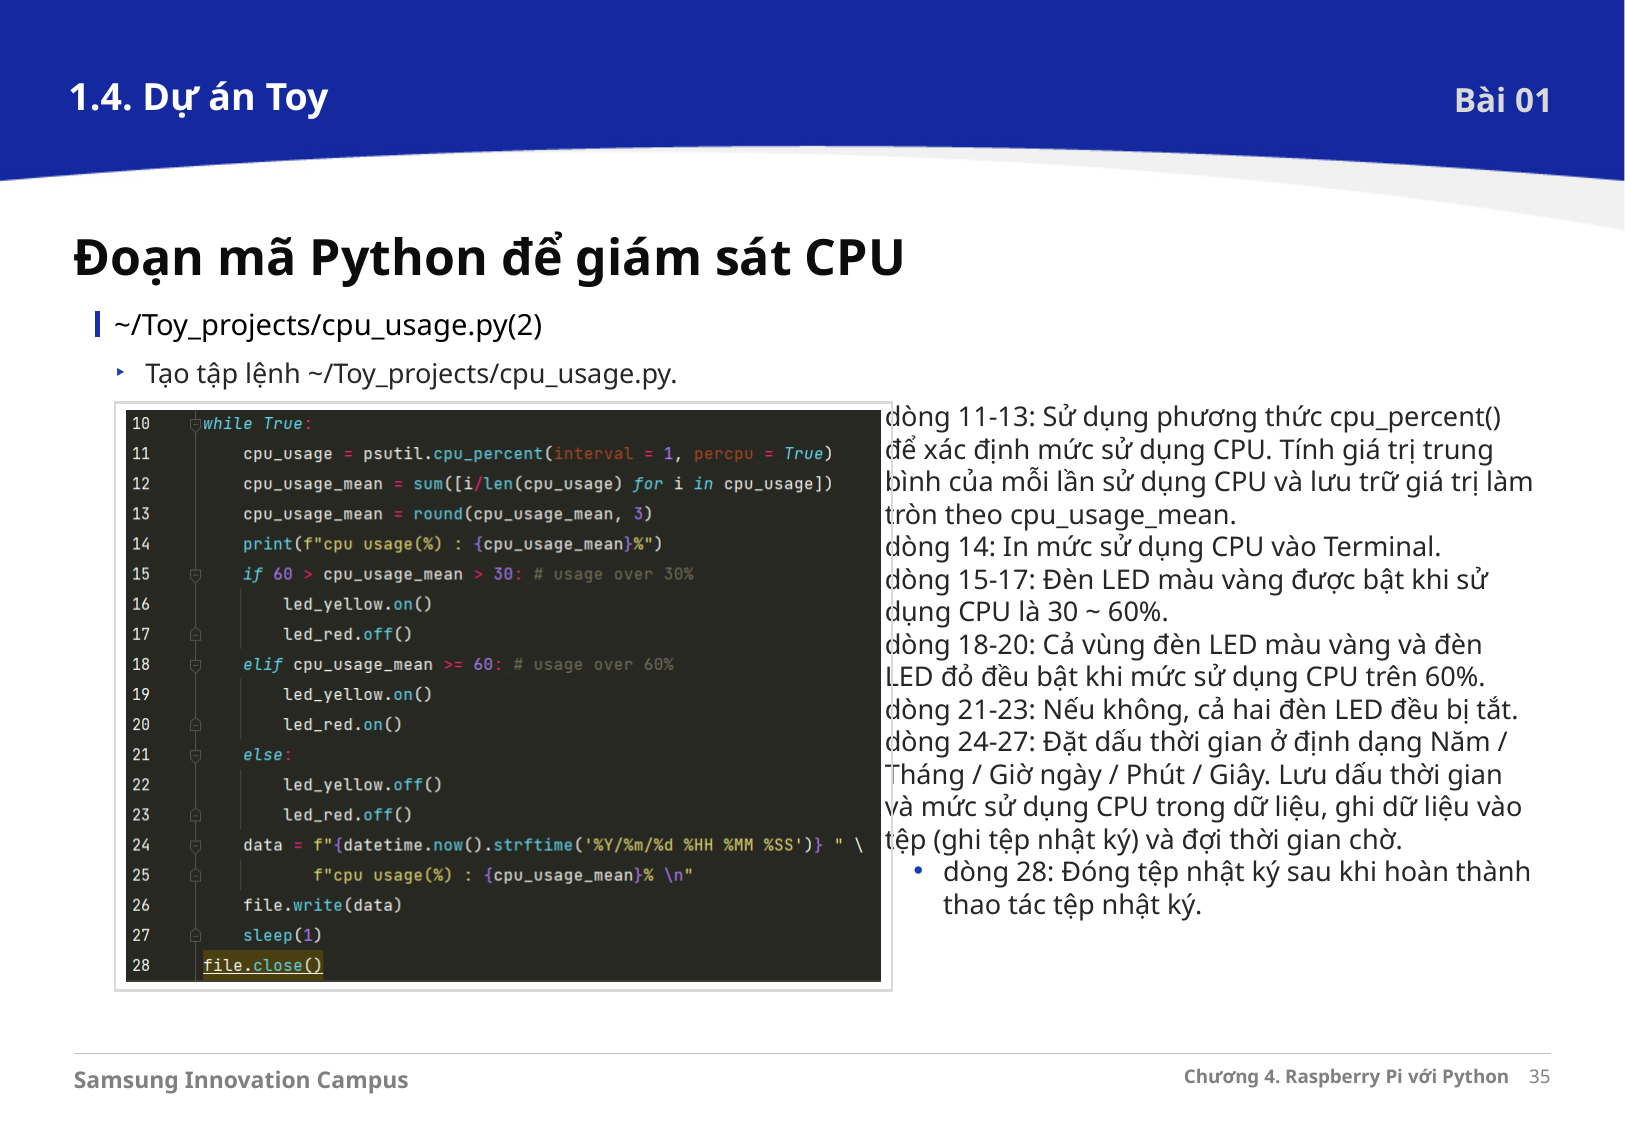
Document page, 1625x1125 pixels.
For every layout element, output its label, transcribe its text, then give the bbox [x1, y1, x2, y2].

text_box Đoạn mã Python để giám sát CPU [73, 224, 1552, 287]
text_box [115, 402, 893, 991]
text_box Tạo tập lệnh ~/Toy_projects/cpu_usage.py. [114, 343, 1510, 401]
picture [0, 0, 1625, 1125]
text_box dòng 11-13: Sử dụng phương thức cpu_percent() để xác định mức sử dụng CPU. Tính giá trị trung bình của mỗi lần sử dụng CPU và lưu trữ giá trị làm tròn theo cpu_usage_mean. dòng 14: In mức sử dụng CPU vào Terminal. dòng 15-17: Đèn LED màu vàng được bật khi sử dụng CPU là 30 ~ 60%. dòng 18-20: Cả vùng đèn LED màu vàng và đèn LED đỏ đều bật khi mức sử dụng CPU trên 60%. dòng 21-23: Nếu không, cả hai đèn LED đều bị tắt. dòng 24-27: Đặt dấu thời gian ở định dạng Năm / Tháng / Giờ ngày / Phút / Giây. Lưu dấu thời gian và mức sử dụng CPU trong dữ liệu, ghi dữ liệu vào tệp (ghi tệp nhật ký) và đợi thời gian chờ. dòng 28: Đóng tệp nhật ký sau khi hoàn thành thao tác tệp nhật ký. [869, 392, 1554, 927]
text_box ~/Toy_projects/cpu_usage.py(2) [94, 305, 1510, 342]
text_box 1.4. Dự án Toy [67, 72, 1025, 119]
text_box Bài 01 [1422, 78, 1554, 119]
